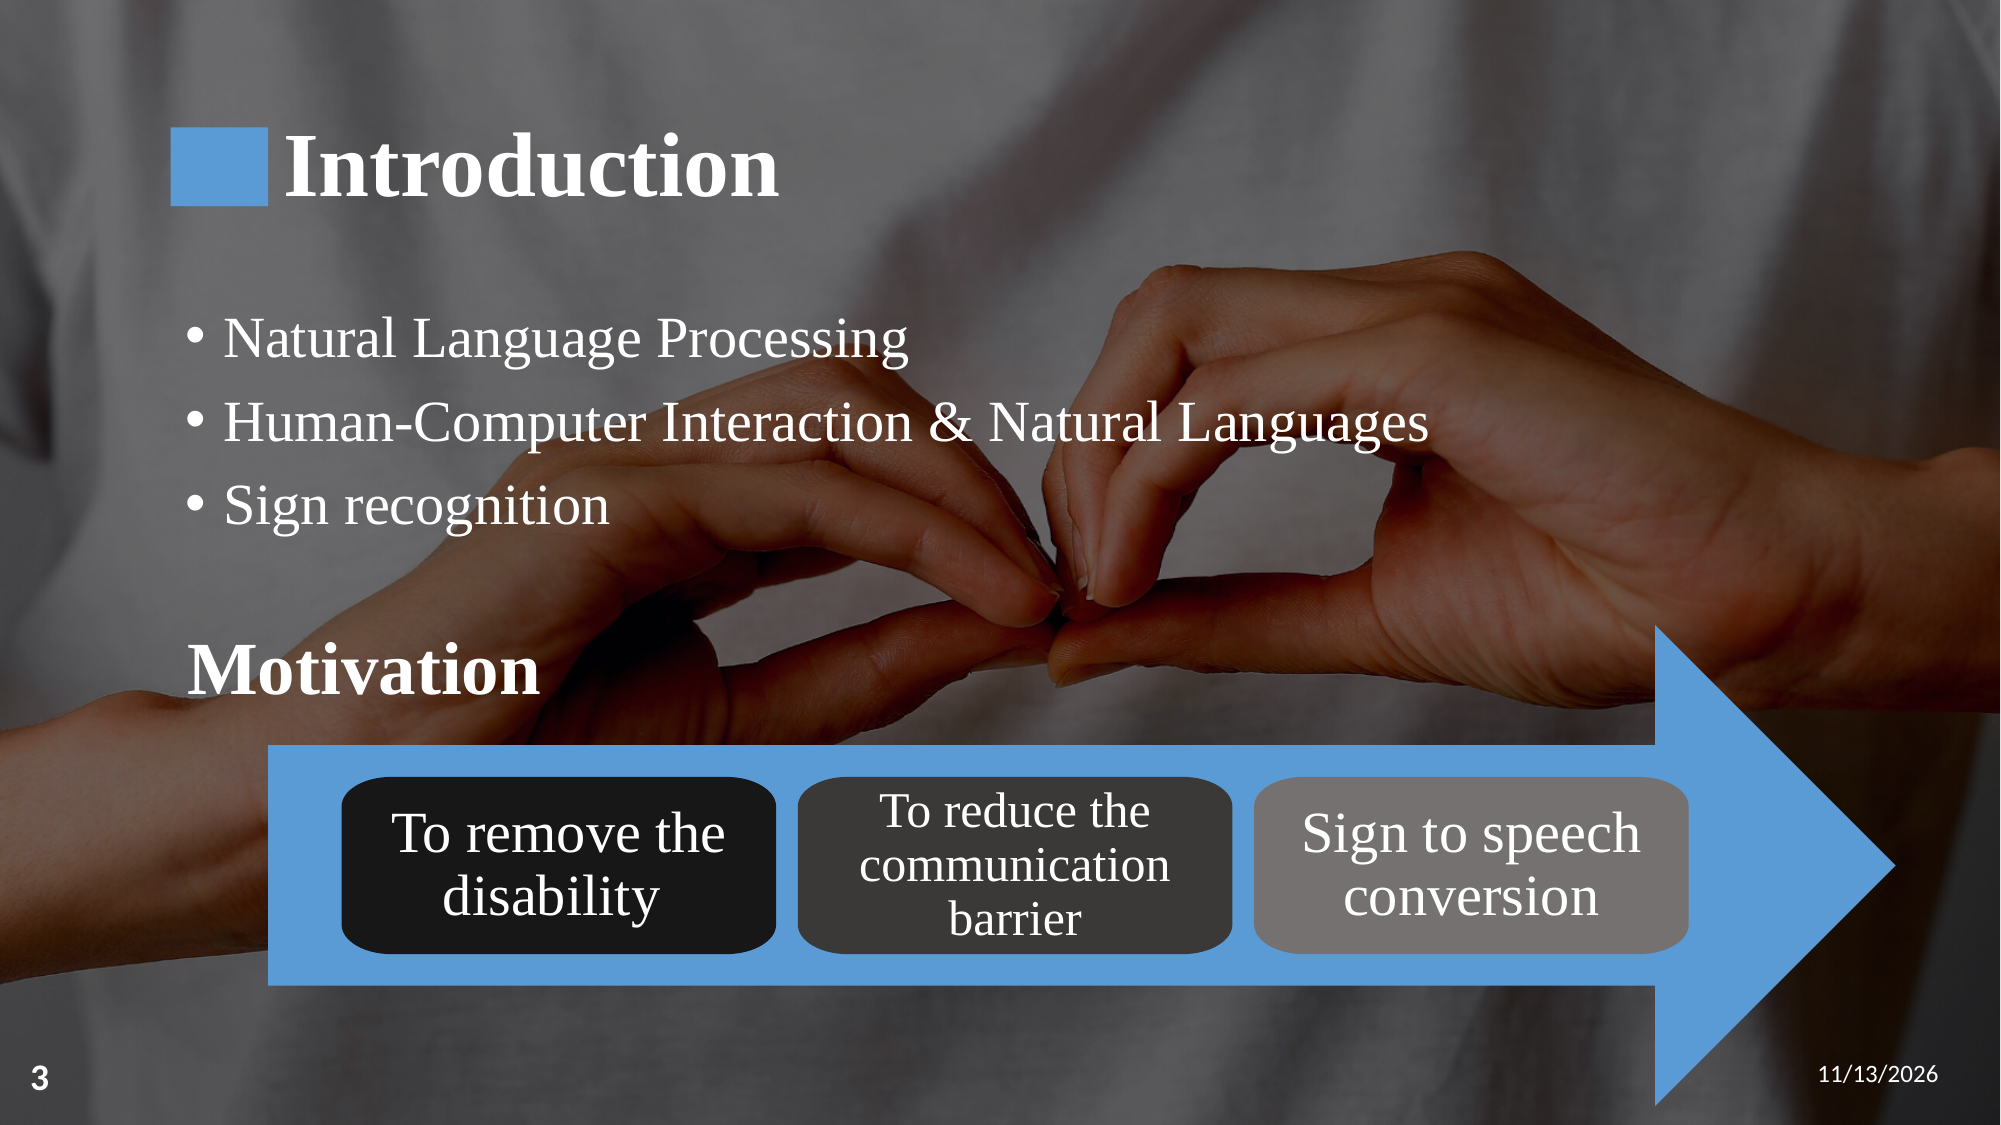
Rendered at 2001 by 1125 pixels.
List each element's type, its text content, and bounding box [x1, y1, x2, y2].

text_box Motivation [172, 612, 557, 717]
text_box Sign to speech conversion [1254, 776, 1689, 955]
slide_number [1802, 1042, 2000, 1103]
text_box To remove the disability [341, 776, 777, 955]
text_box [268, 624, 1896, 1107]
picture [0, 0, 2001, 1125]
text_box [170, 126, 269, 207]
text_box To reduce the communication barrier [797, 776, 1233, 955]
title Introduction [268, 58, 1994, 276]
text_box 3 [15, 1045, 65, 1106]
list Natural Language Processing Human-Computer Interaction & Natural Languages Sign recognition [170, 299, 1896, 625]
